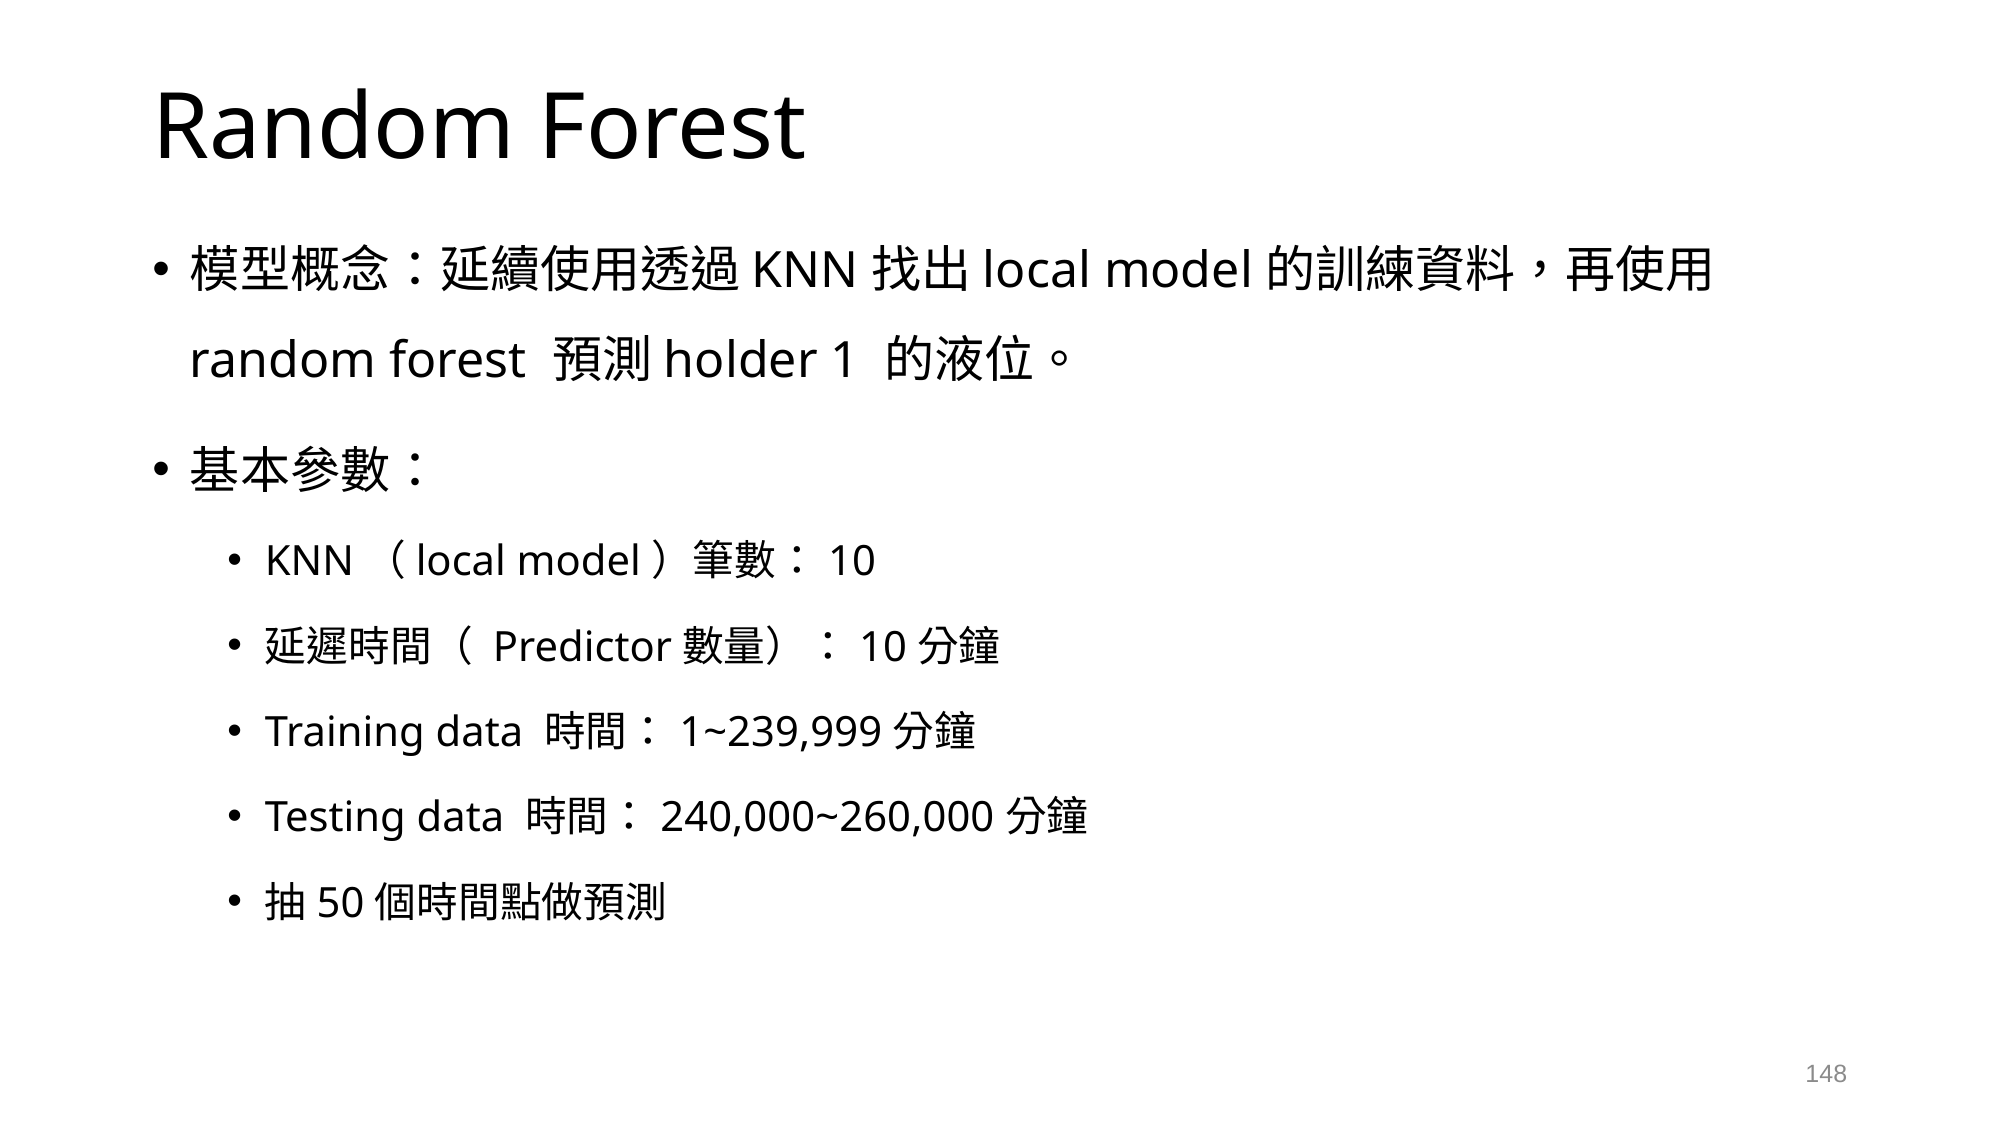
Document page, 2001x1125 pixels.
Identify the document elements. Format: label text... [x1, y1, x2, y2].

slide_number 148 [1412, 1042, 1863, 1103]
list 模型概念：延續使用透過KNN找出local model的訓練資料，再使用random forest 預測holder 1 的液位。 基本參數： KNN（local model）筆數：10 延遲時間（ Predictor數量）：10分鐘 Training data 時間：1~239,999分鐘 Testing data 時間：240,000~260,000分鐘 抽50個時間點做預測 [137, 200, 1863, 1015]
title Random Forest [137, 59, 1863, 199]
